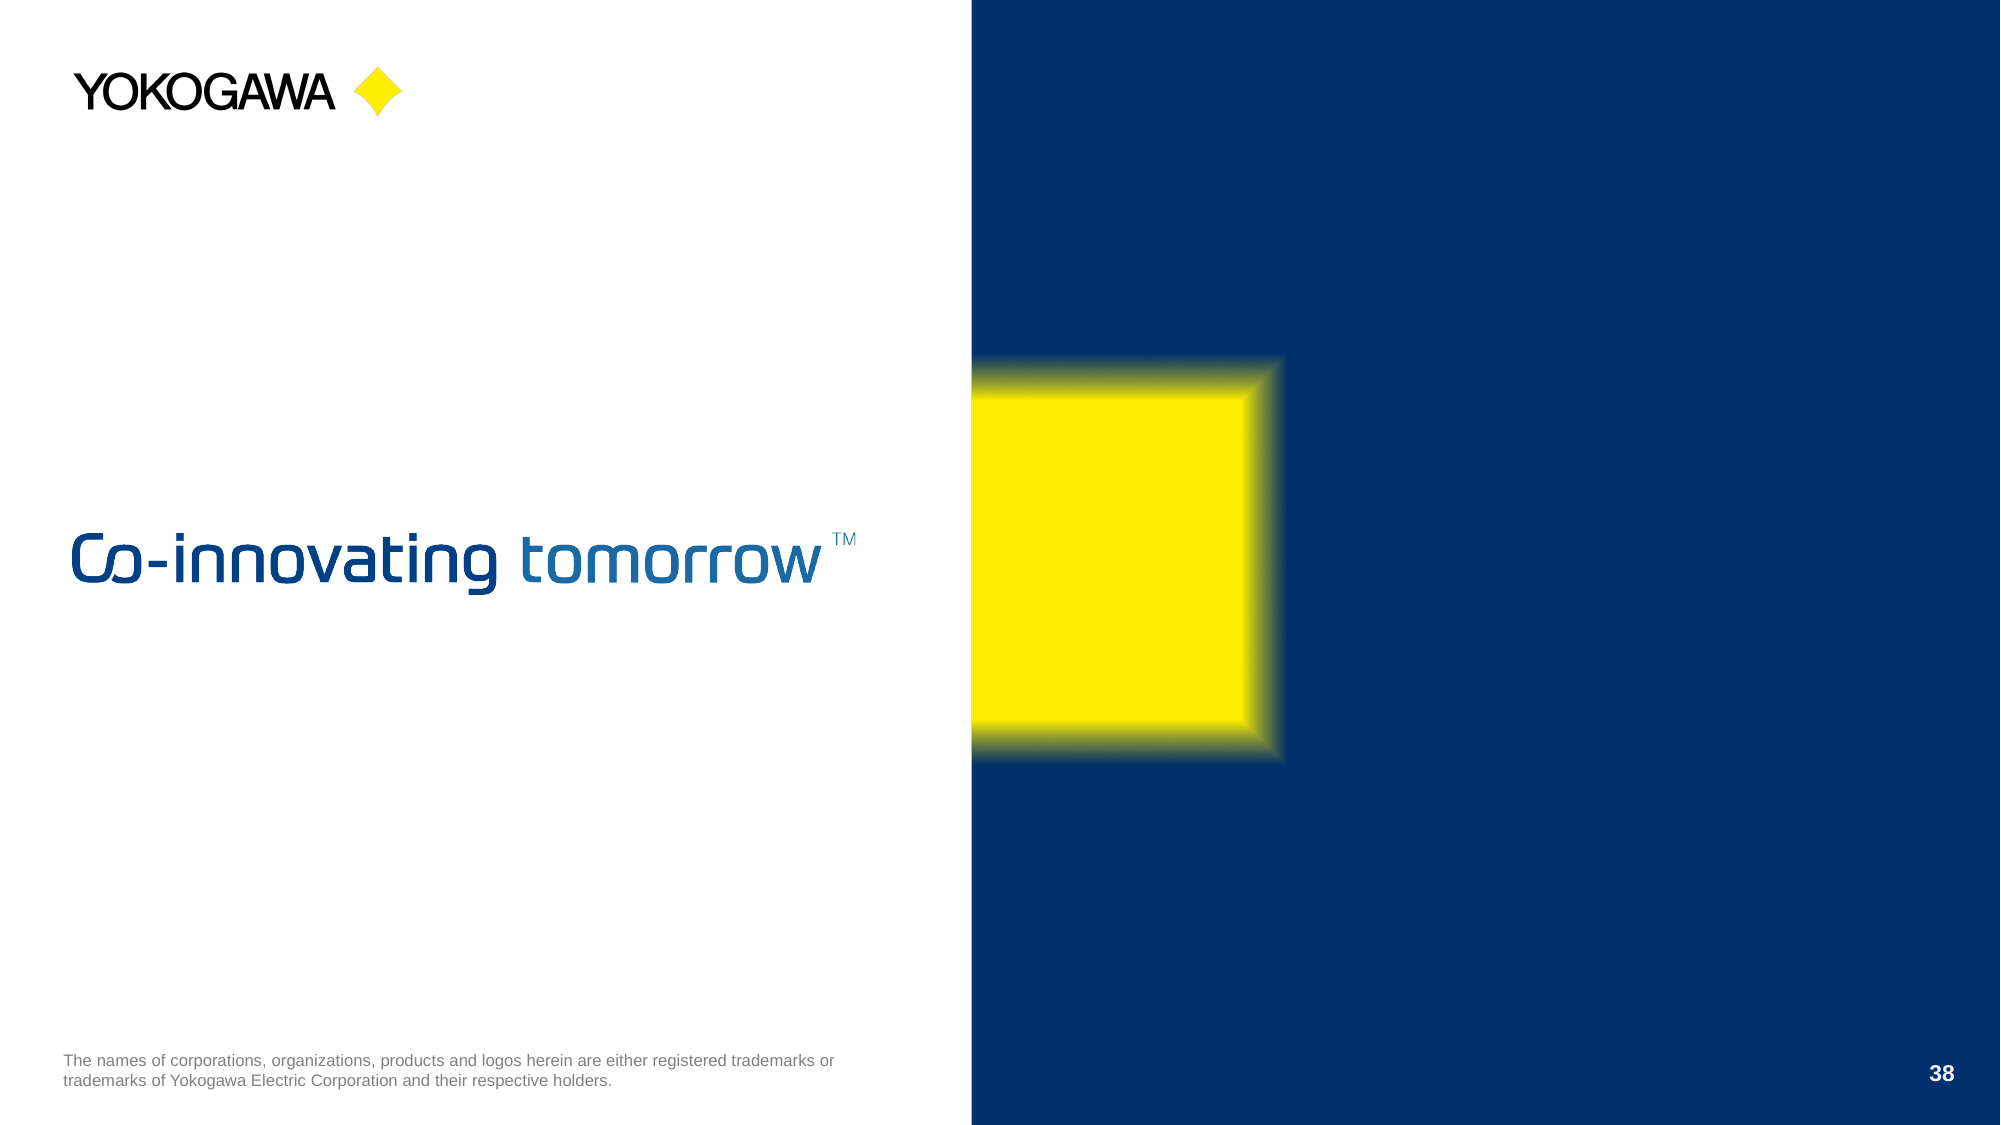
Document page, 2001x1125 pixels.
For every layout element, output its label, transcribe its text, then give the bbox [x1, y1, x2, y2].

picture [73, 67, 427, 130]
slide_number 38 [1904, 1042, 1970, 1103]
picture [971, 288, 1354, 832]
picture [34, 501, 881, 619]
